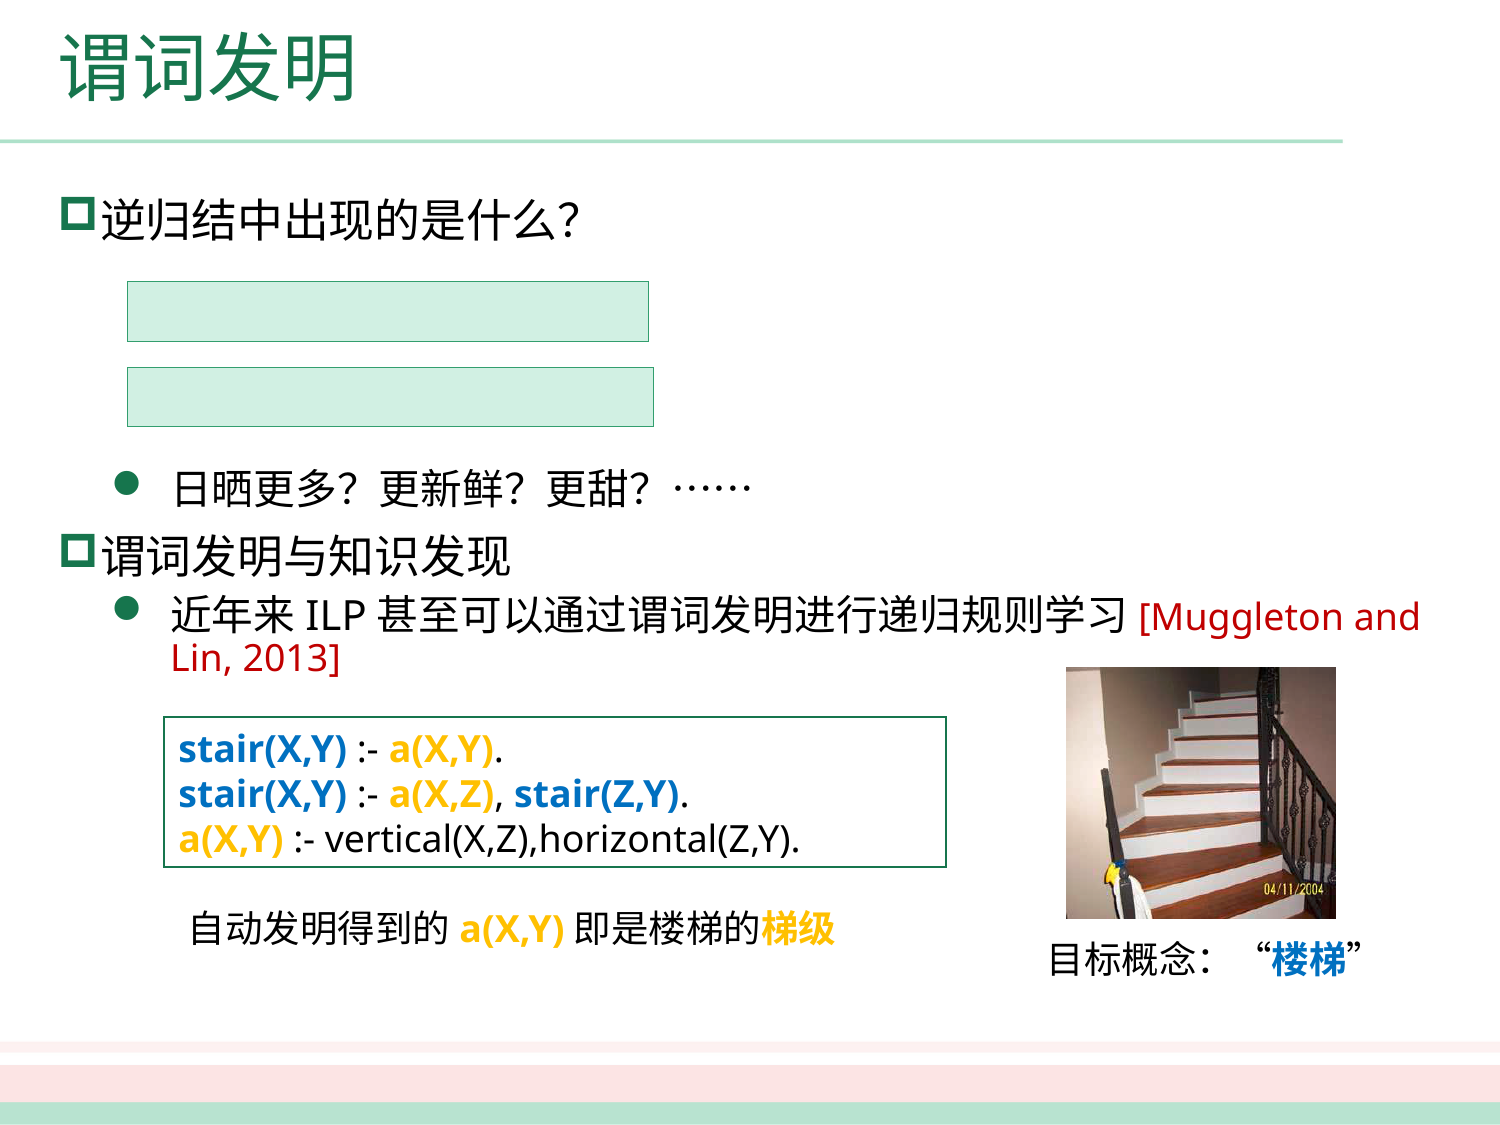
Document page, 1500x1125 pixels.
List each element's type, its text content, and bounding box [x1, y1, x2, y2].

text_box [1030, 667, 1402, 989]
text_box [127, 281, 649, 342]
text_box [163, 717, 946, 959]
picture [0, 0, 1500, 1125]
title 谓词发明 [42, 7, 1337, 135]
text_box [127, 367, 654, 427]
